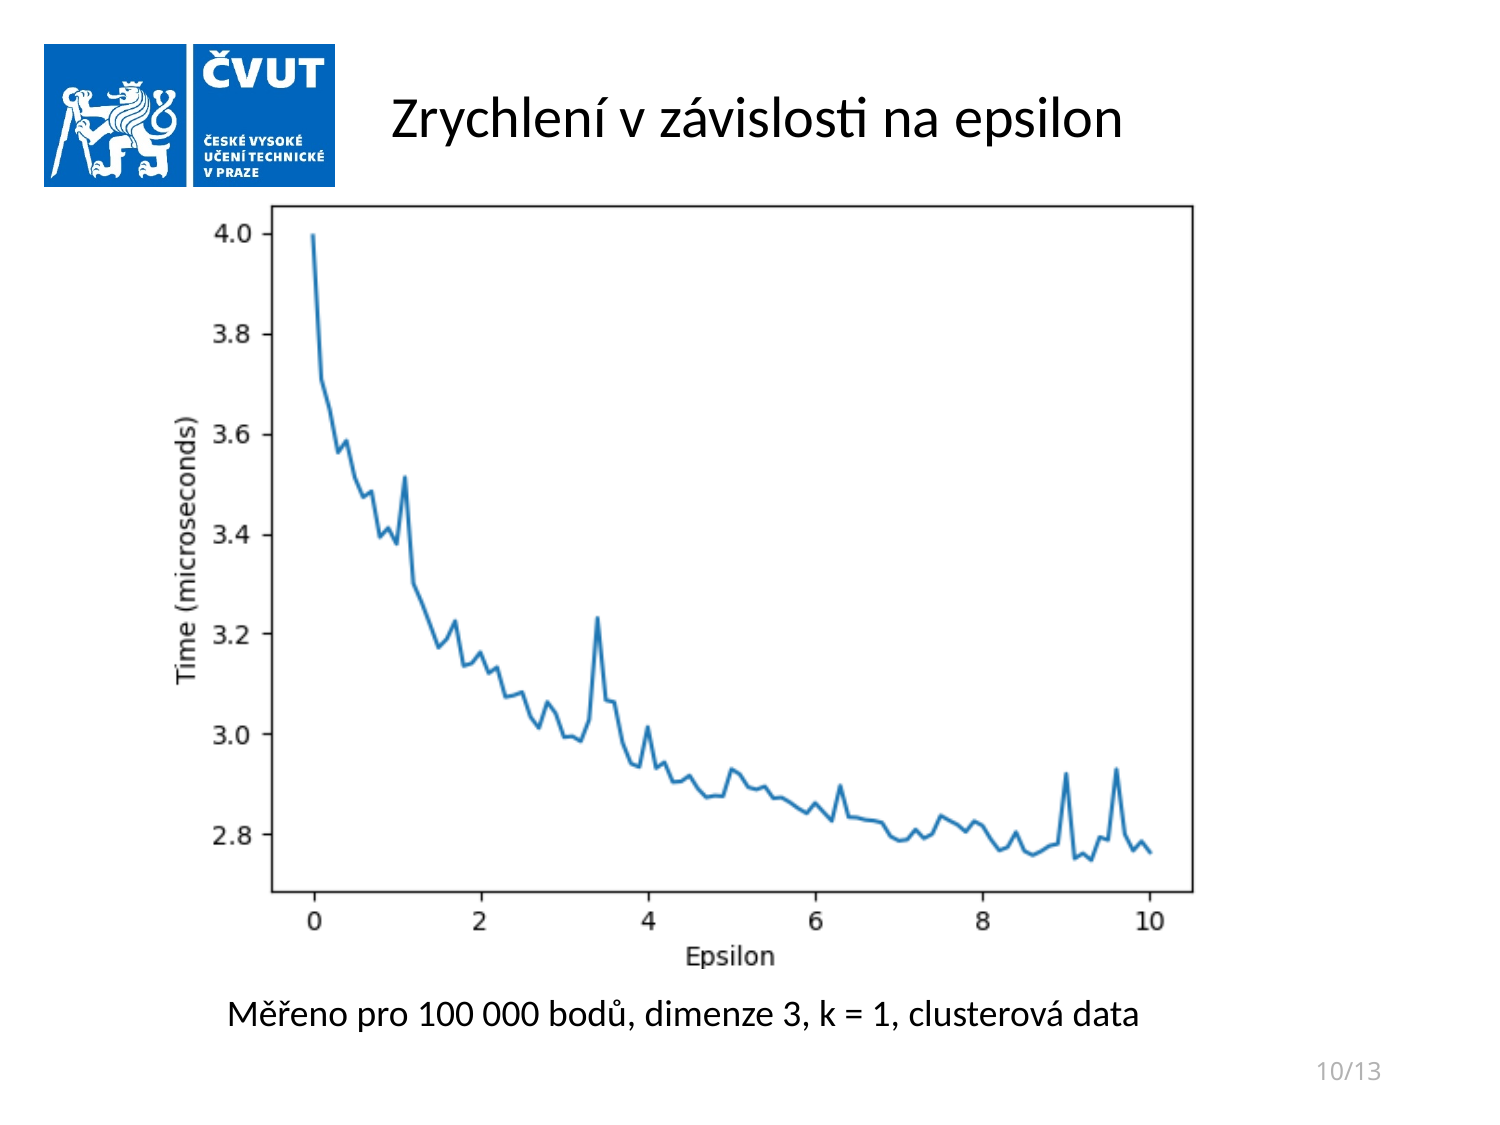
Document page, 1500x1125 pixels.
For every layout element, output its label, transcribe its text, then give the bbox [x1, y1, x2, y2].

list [122, 200, 1311, 969]
text_box Měřeno pro 100 000 bodů, dimenze 3, k = 1, clusterová data [212, 981, 1500, 1041]
slide_number 10/13 [1059, 1042, 1397, 1103]
title Zrychlení v závislosti na epsilon [376, 79, 1449, 189]
picture [44, 44, 335, 187]
